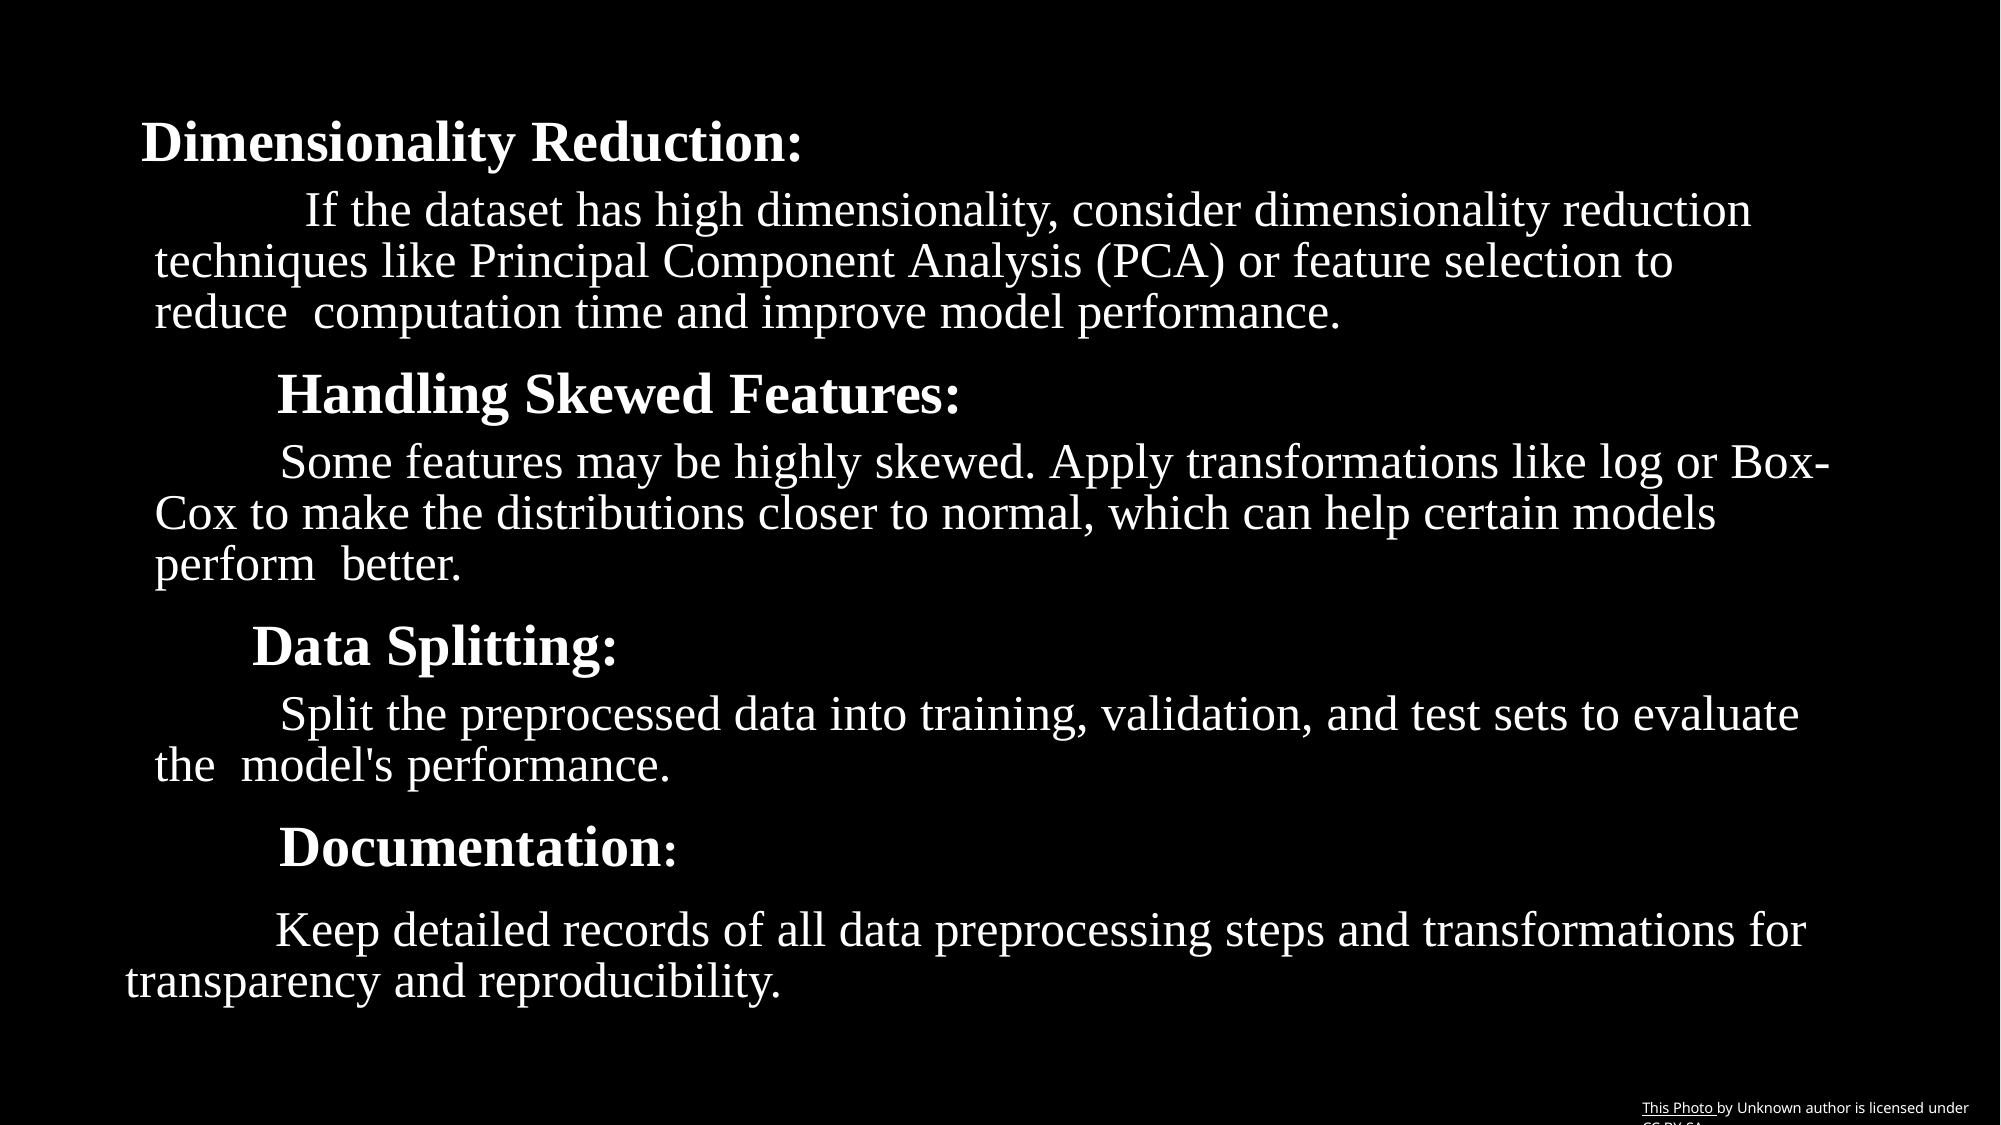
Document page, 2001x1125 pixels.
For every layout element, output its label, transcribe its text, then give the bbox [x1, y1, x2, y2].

title Dimensionality Reduction: [139, 100, 810, 174]
text_box If the dataset has high dimensionality, consider dimensionality reduction techniques like Principal Component Analysis (PCA) or feature selection to reduce computation time and improve model performance. Handling Skewed Features: Some features may be highly skewed. Apply transformations like log or Box- Cox to make the distributions closer to normal, which can help certain models perform better. Data Splitting: Split the preprocessed data into training, validation, and test sets to evaluate the model's performance. Documentation: Keep detailed records of all data preprocessing steps and transformations for transparency and reproducibility. [110, 174, 1891, 1008]
text_box This Photo by Unknown author is licensed under CC BY-SA. [1640, 1097, 1987, 1125]
